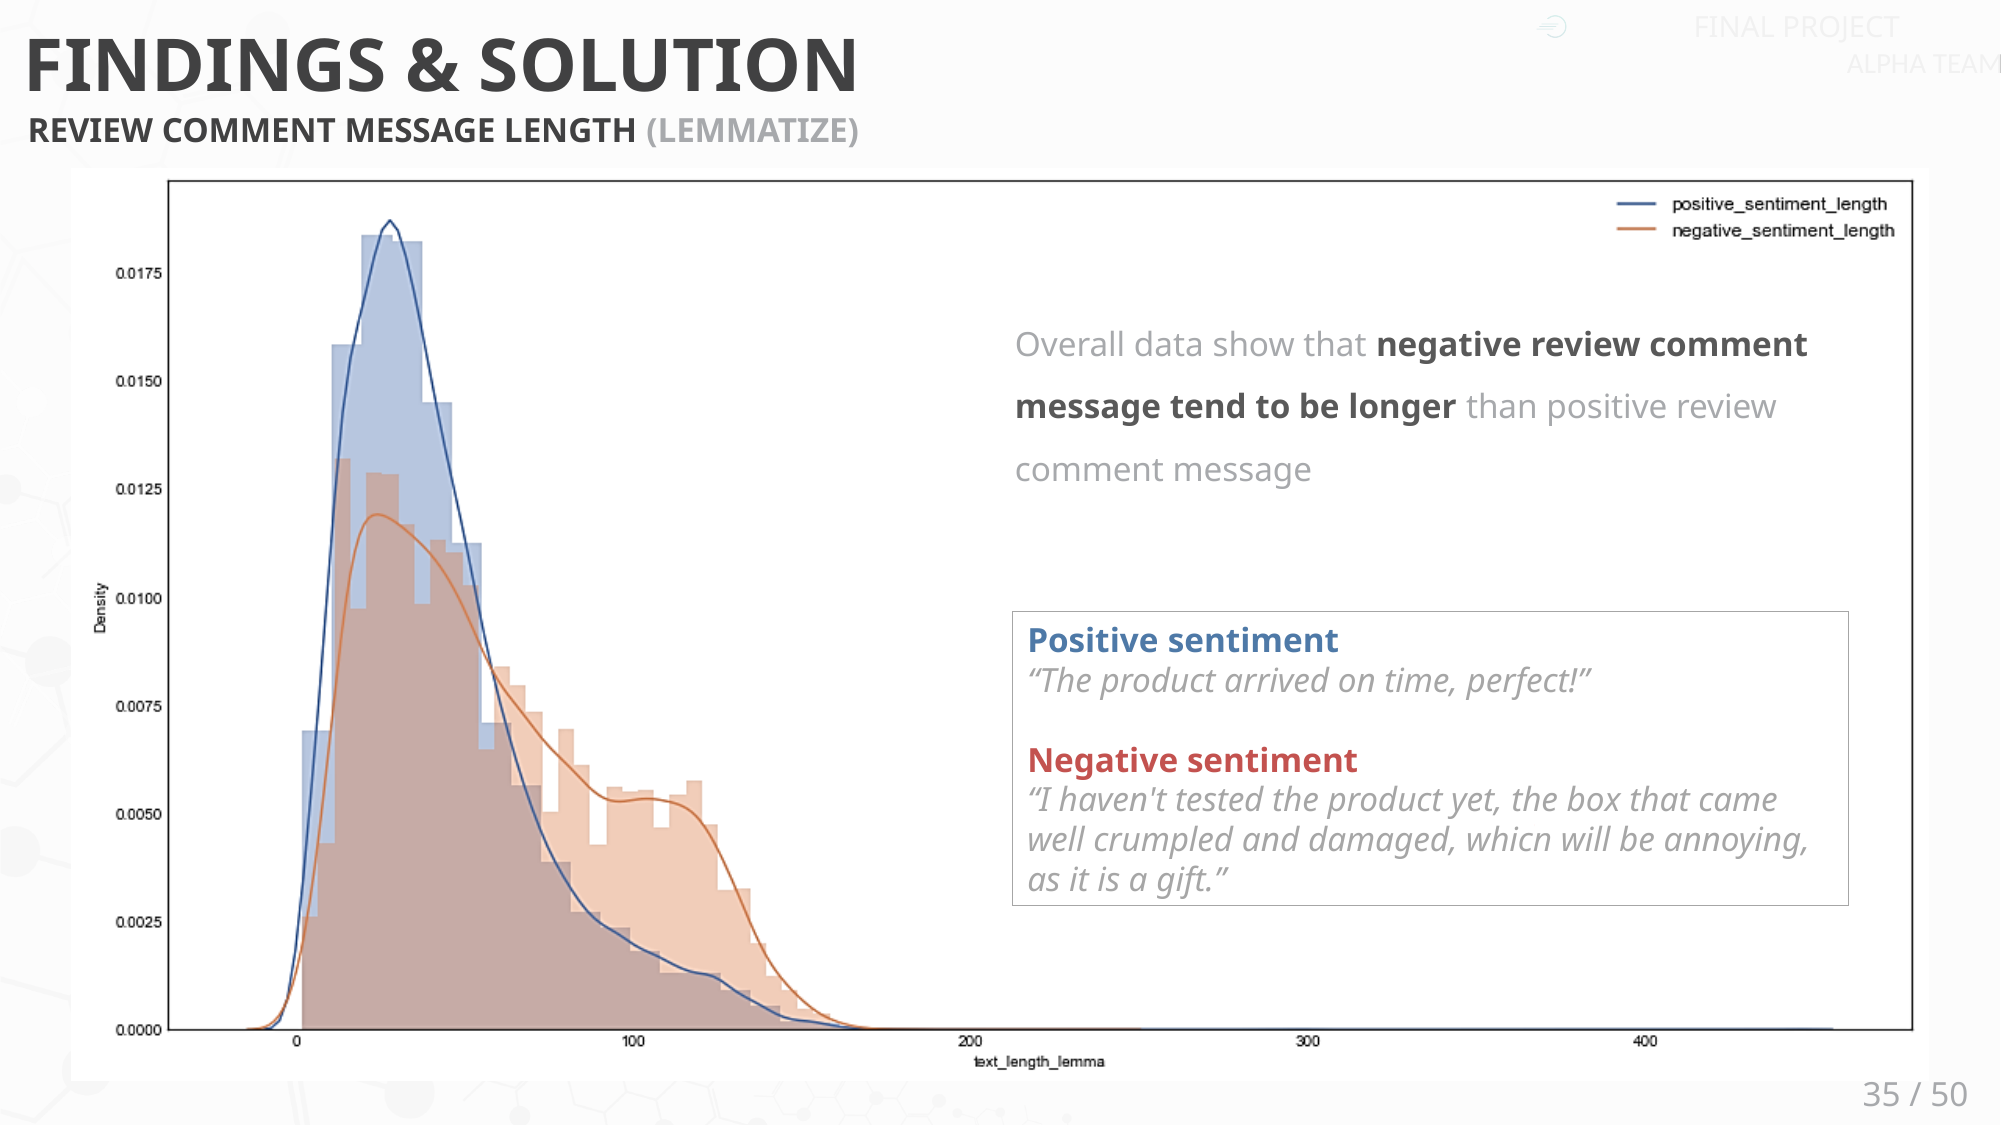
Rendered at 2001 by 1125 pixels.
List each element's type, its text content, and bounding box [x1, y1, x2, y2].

text_box FINDINGS & SOLUTION [8, 11, 1879, 114]
picture [70, 167, 1930, 1081]
text_box REVIEW COMMENT MESSAGE LENGTH (LEMMATIZE) [12, 81, 1919, 157]
